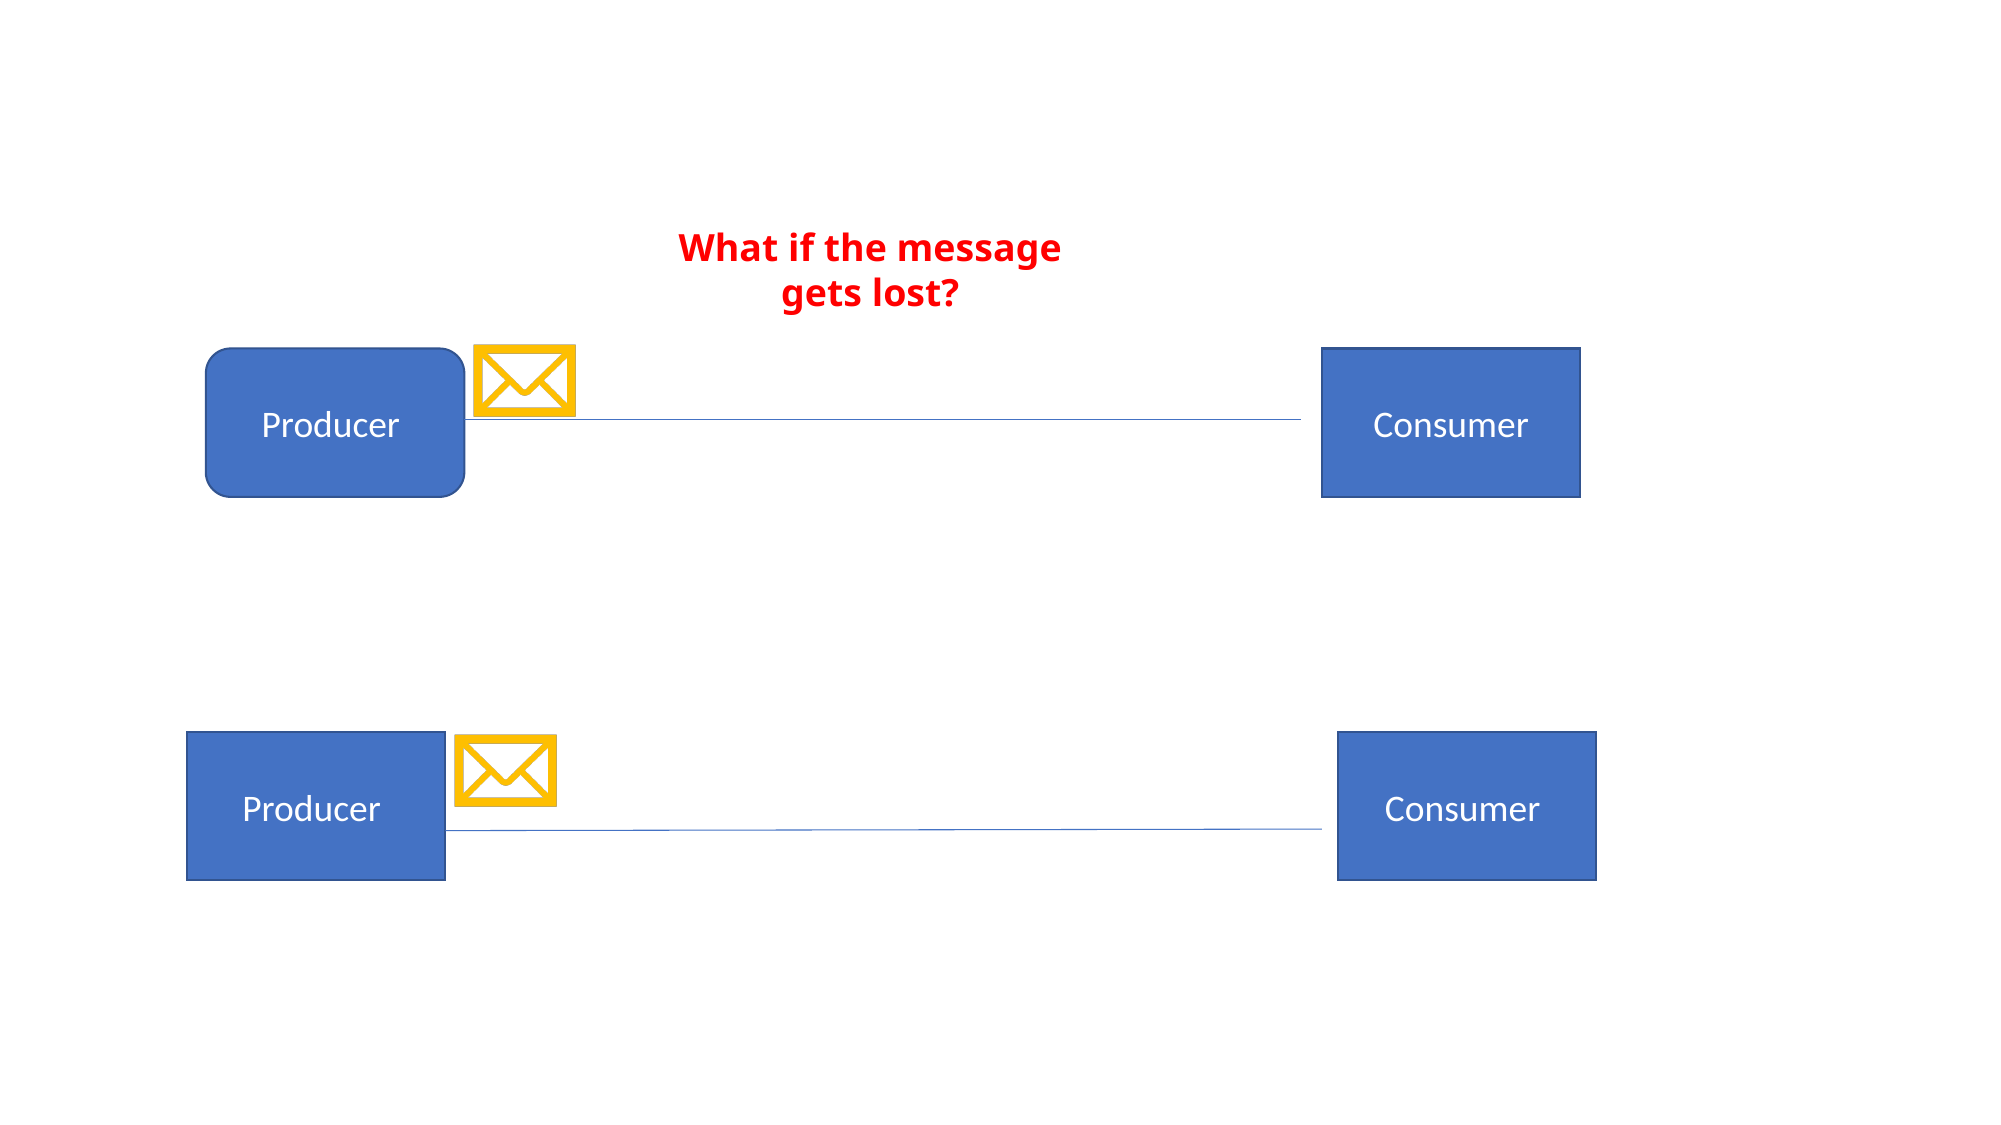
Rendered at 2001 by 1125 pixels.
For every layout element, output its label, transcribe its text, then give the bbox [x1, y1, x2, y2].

text_box Consumer [1321, 347, 1581, 498]
text_box Producer [204, 347, 466, 498]
text_box Producer [186, 731, 446, 881]
text_box Consumer [1337, 731, 1597, 881]
text_box What if the message gets lost? [642, 216, 1099, 322]
picture [464, 319, 585, 441]
picture [445, 710, 566, 831]
